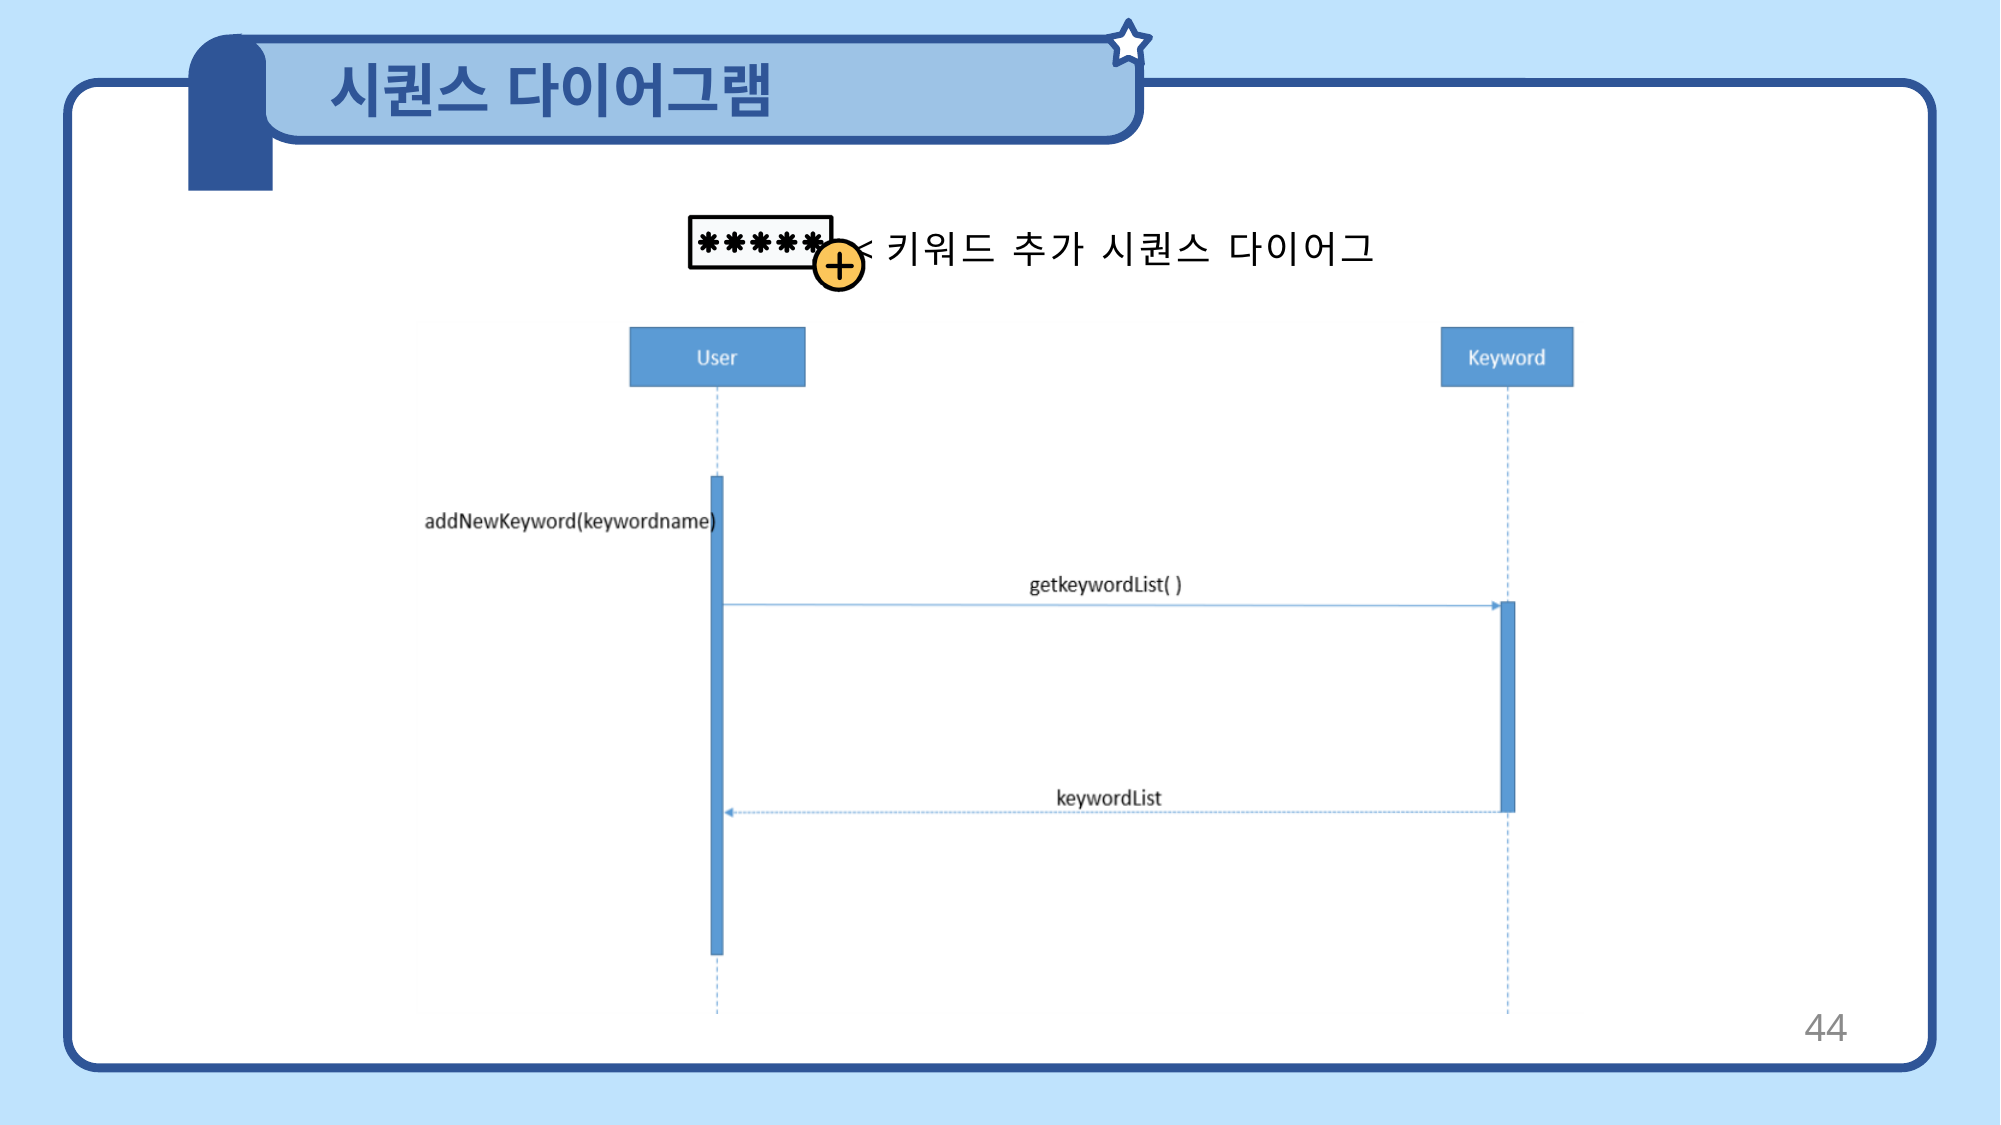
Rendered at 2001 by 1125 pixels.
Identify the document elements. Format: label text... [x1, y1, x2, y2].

text_box <키워드 추가 시퀀스 다이어그램> [837, 173, 1391, 279]
text_box 시퀀스 다이어그램 [238, 37, 1141, 142]
slide_number 44 [1412, 1000, 1863, 1060]
picture [684, 210, 869, 295]
text_box [66, 81, 1934, 1069]
text_box [191, 37, 270, 188]
picture [416, 321, 1584, 1014]
text_box [1106, 19, 1151, 66]
